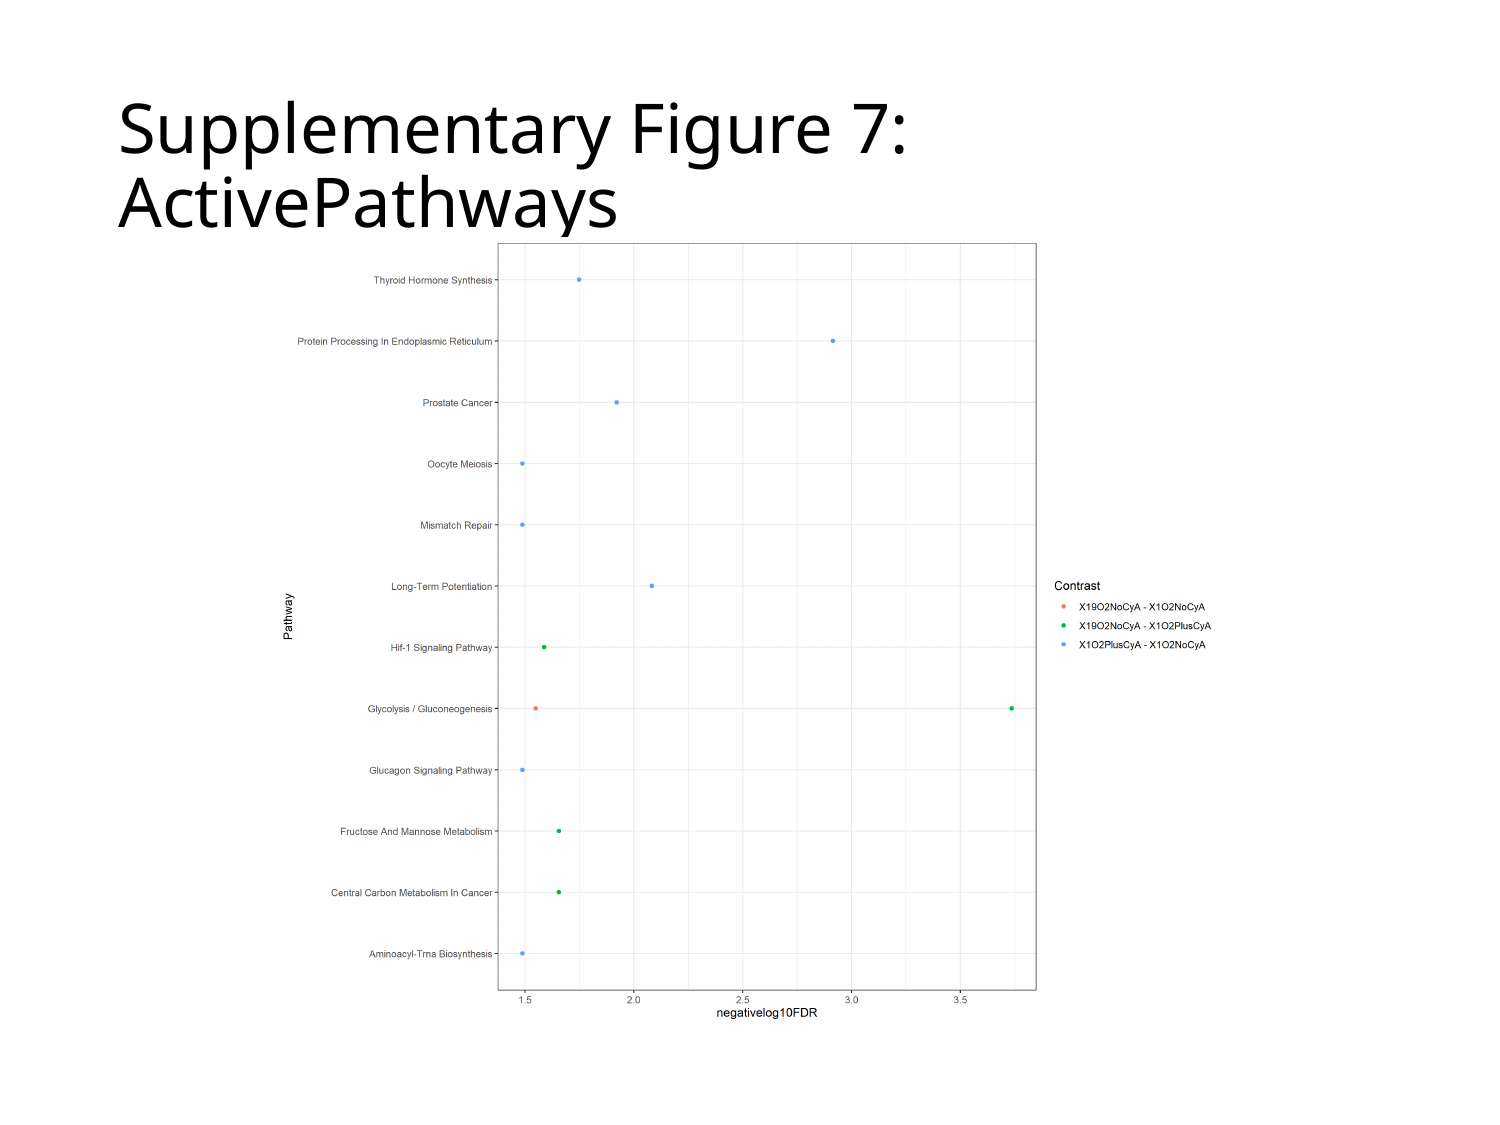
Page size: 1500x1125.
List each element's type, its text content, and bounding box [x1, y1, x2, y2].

picture [277, 237, 1223, 1025]
title Supplementary Figure 7: ActivePathways [103, 59, 1397, 278]
